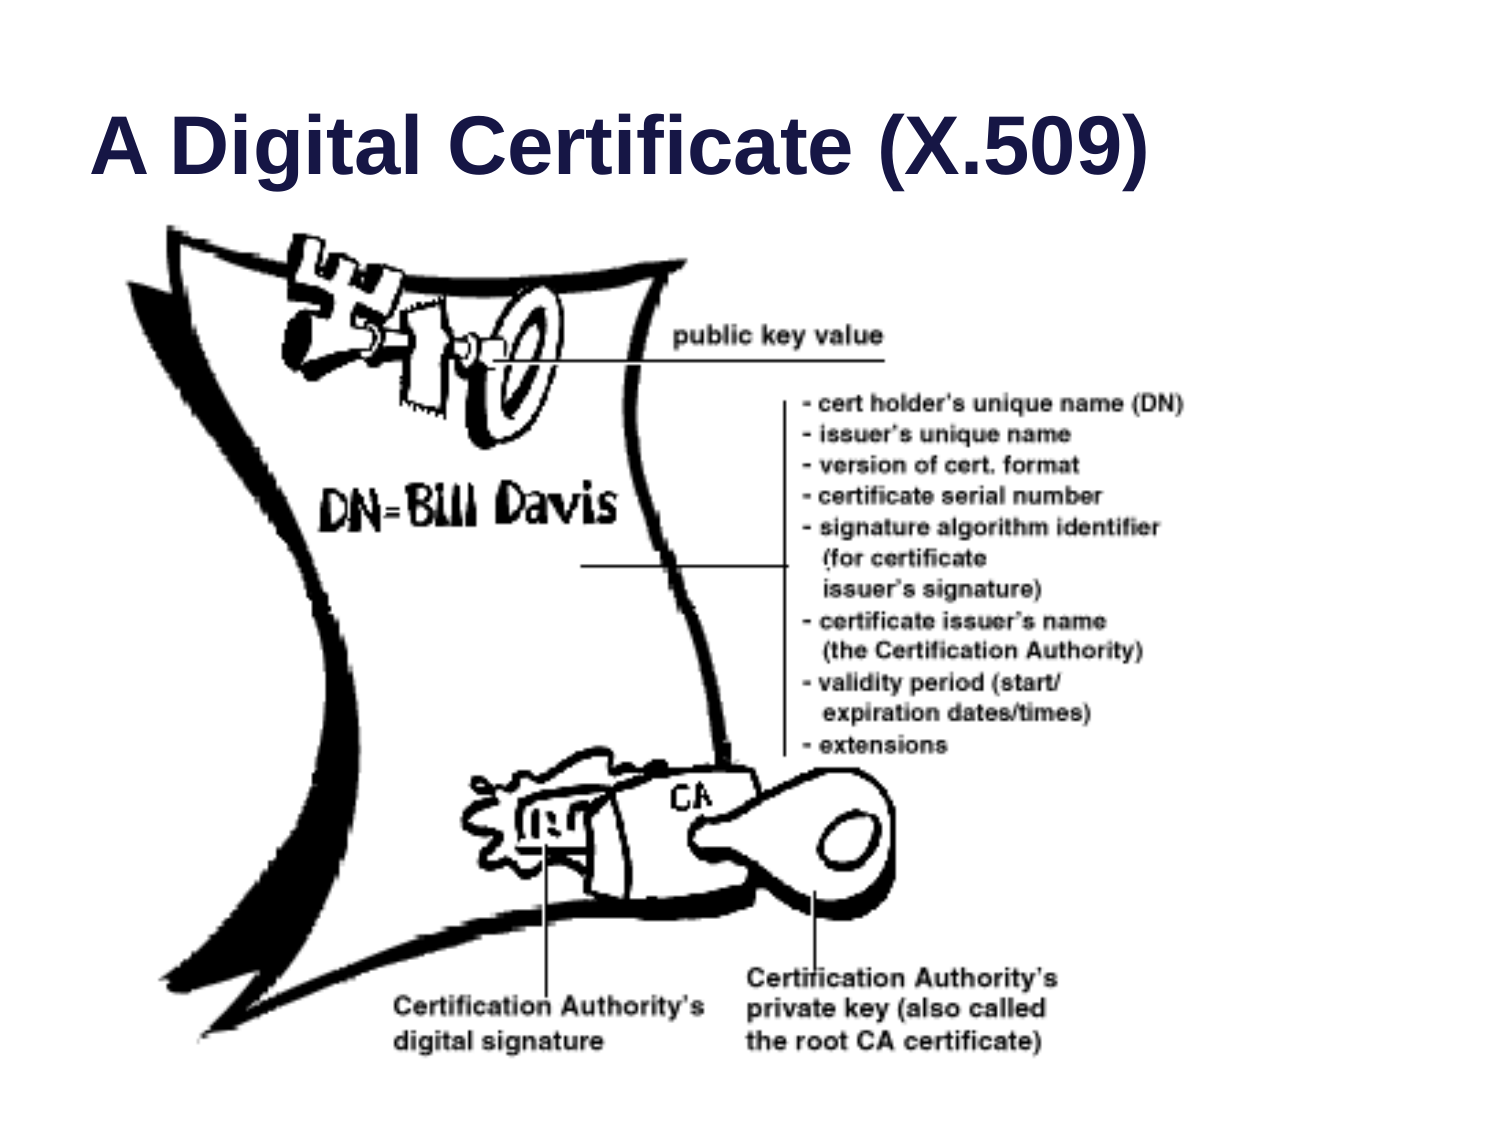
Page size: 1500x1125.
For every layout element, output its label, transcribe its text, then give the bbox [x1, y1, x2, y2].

picture [99, 207, 1209, 1076]
title A Digital Certificate (X.509) [75, 0, 1425, 200]
